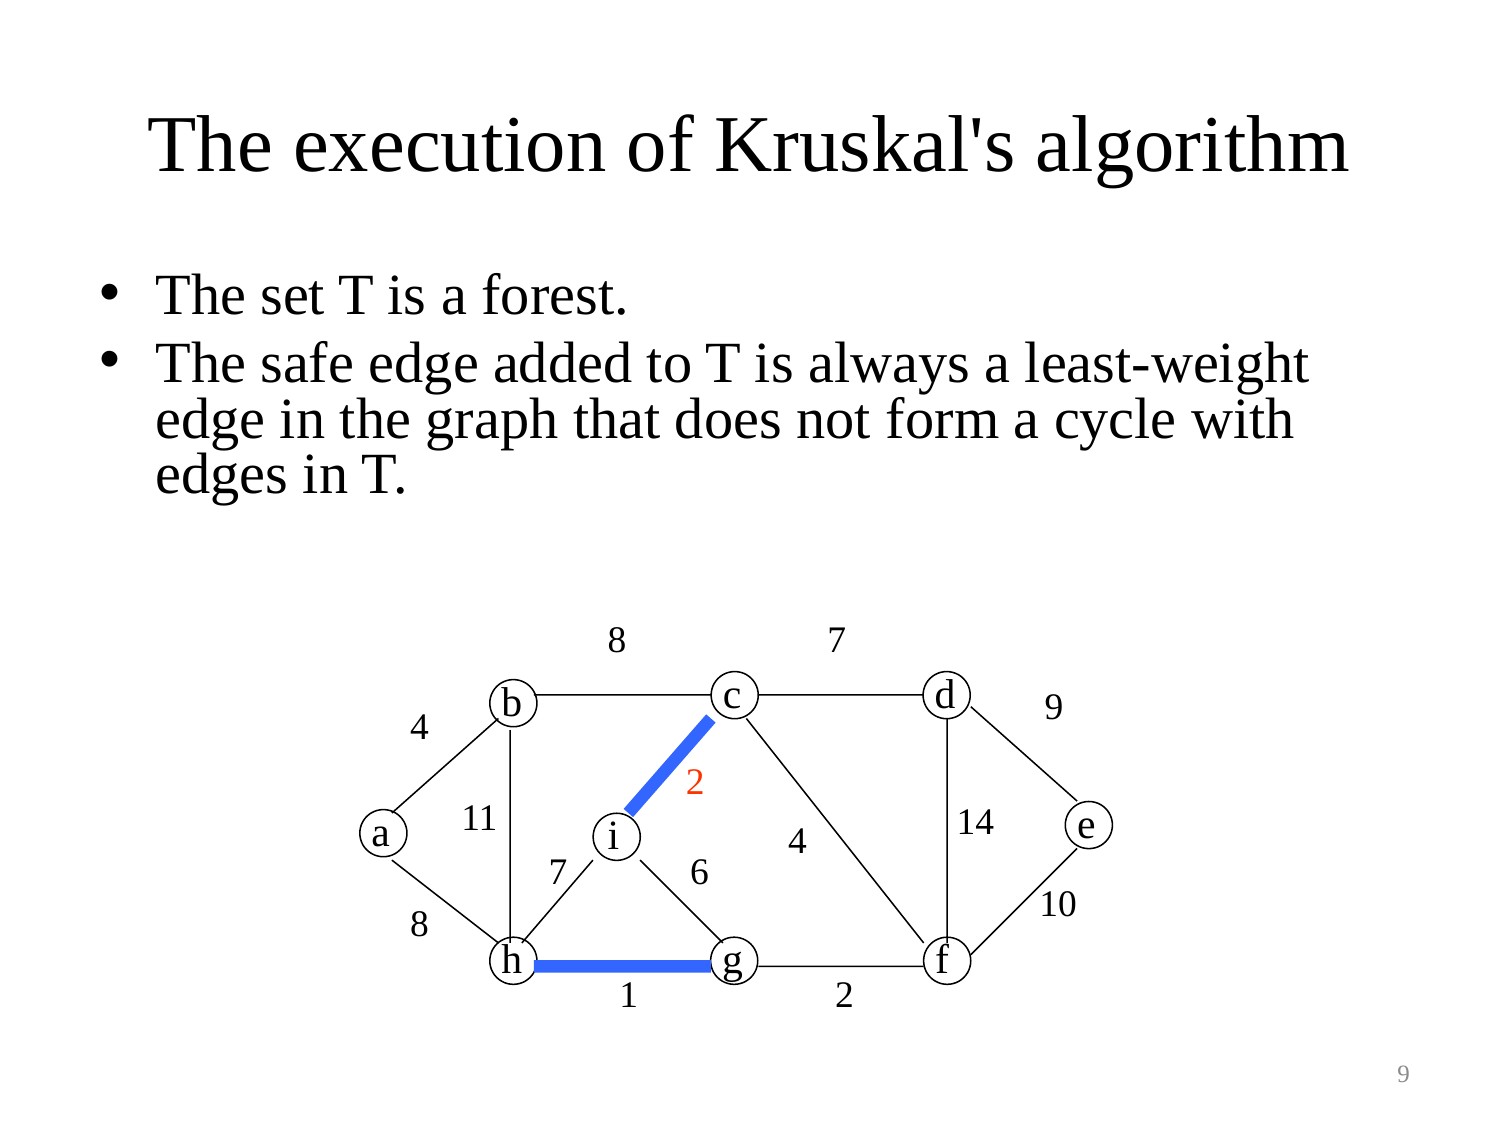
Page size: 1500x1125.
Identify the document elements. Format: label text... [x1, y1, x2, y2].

title The execution of Kruskal's algorithm [75, 45, 1425, 233]
list The set T is a forest. The safe edge added to T is always a least-weight edge in the graph that does not form a cycle with edges in T. [75, 262, 1425, 1005]
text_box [356, 607, 1113, 1038]
slide_number 9 [1074, 1042, 1425, 1103]
